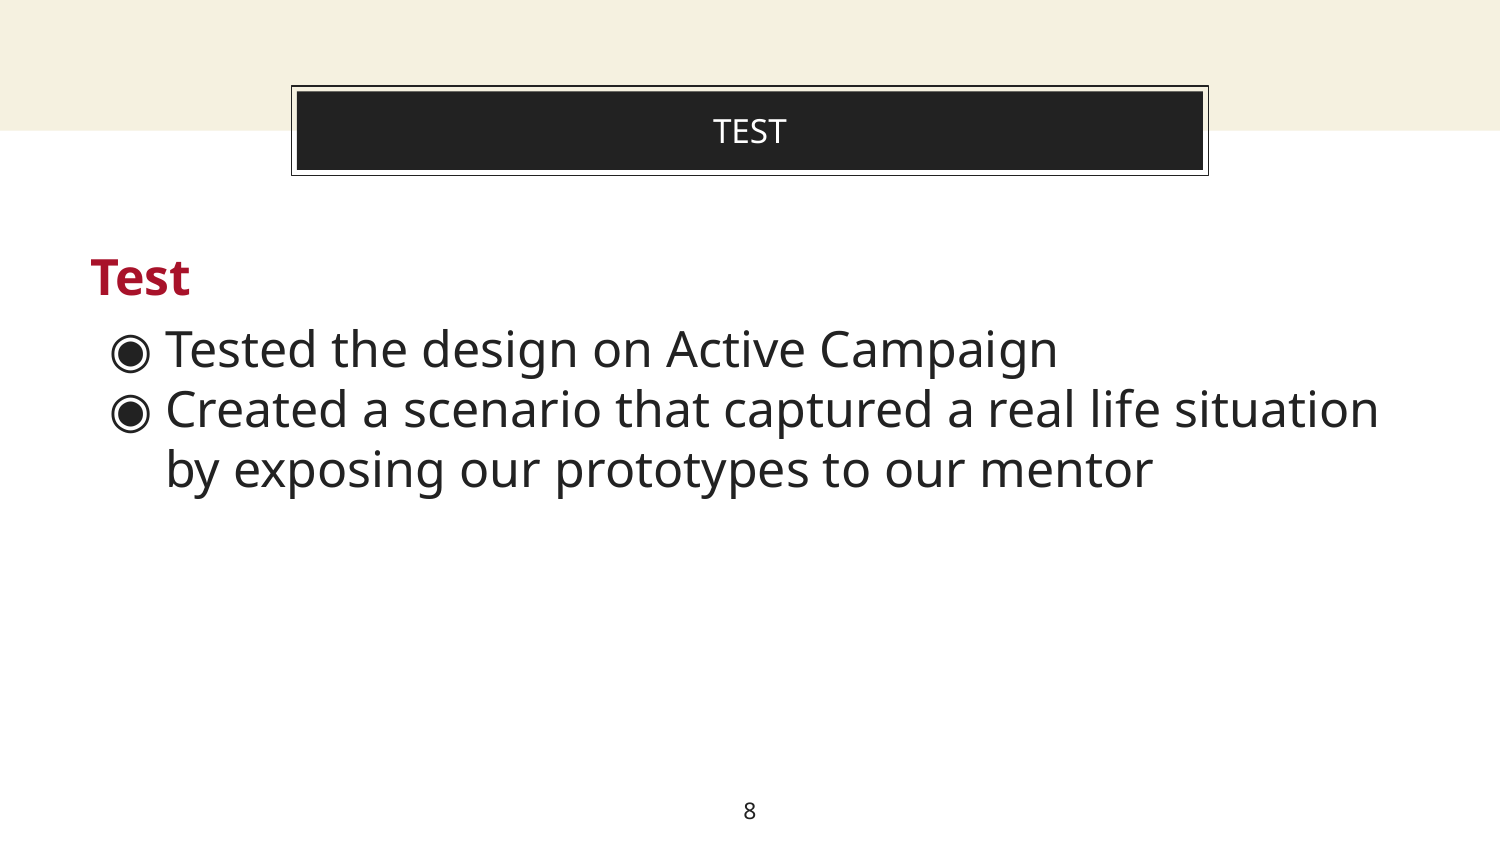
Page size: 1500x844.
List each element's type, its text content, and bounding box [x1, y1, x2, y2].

slide_number ‹#› [705, 781, 795, 832]
title TEST [296, 91, 1203, 170]
list Test Tested the design on Active Campaign Created a scenario that captured a real life situation by exposing our prototypes to our mentor [75, 230, 1425, 808]
